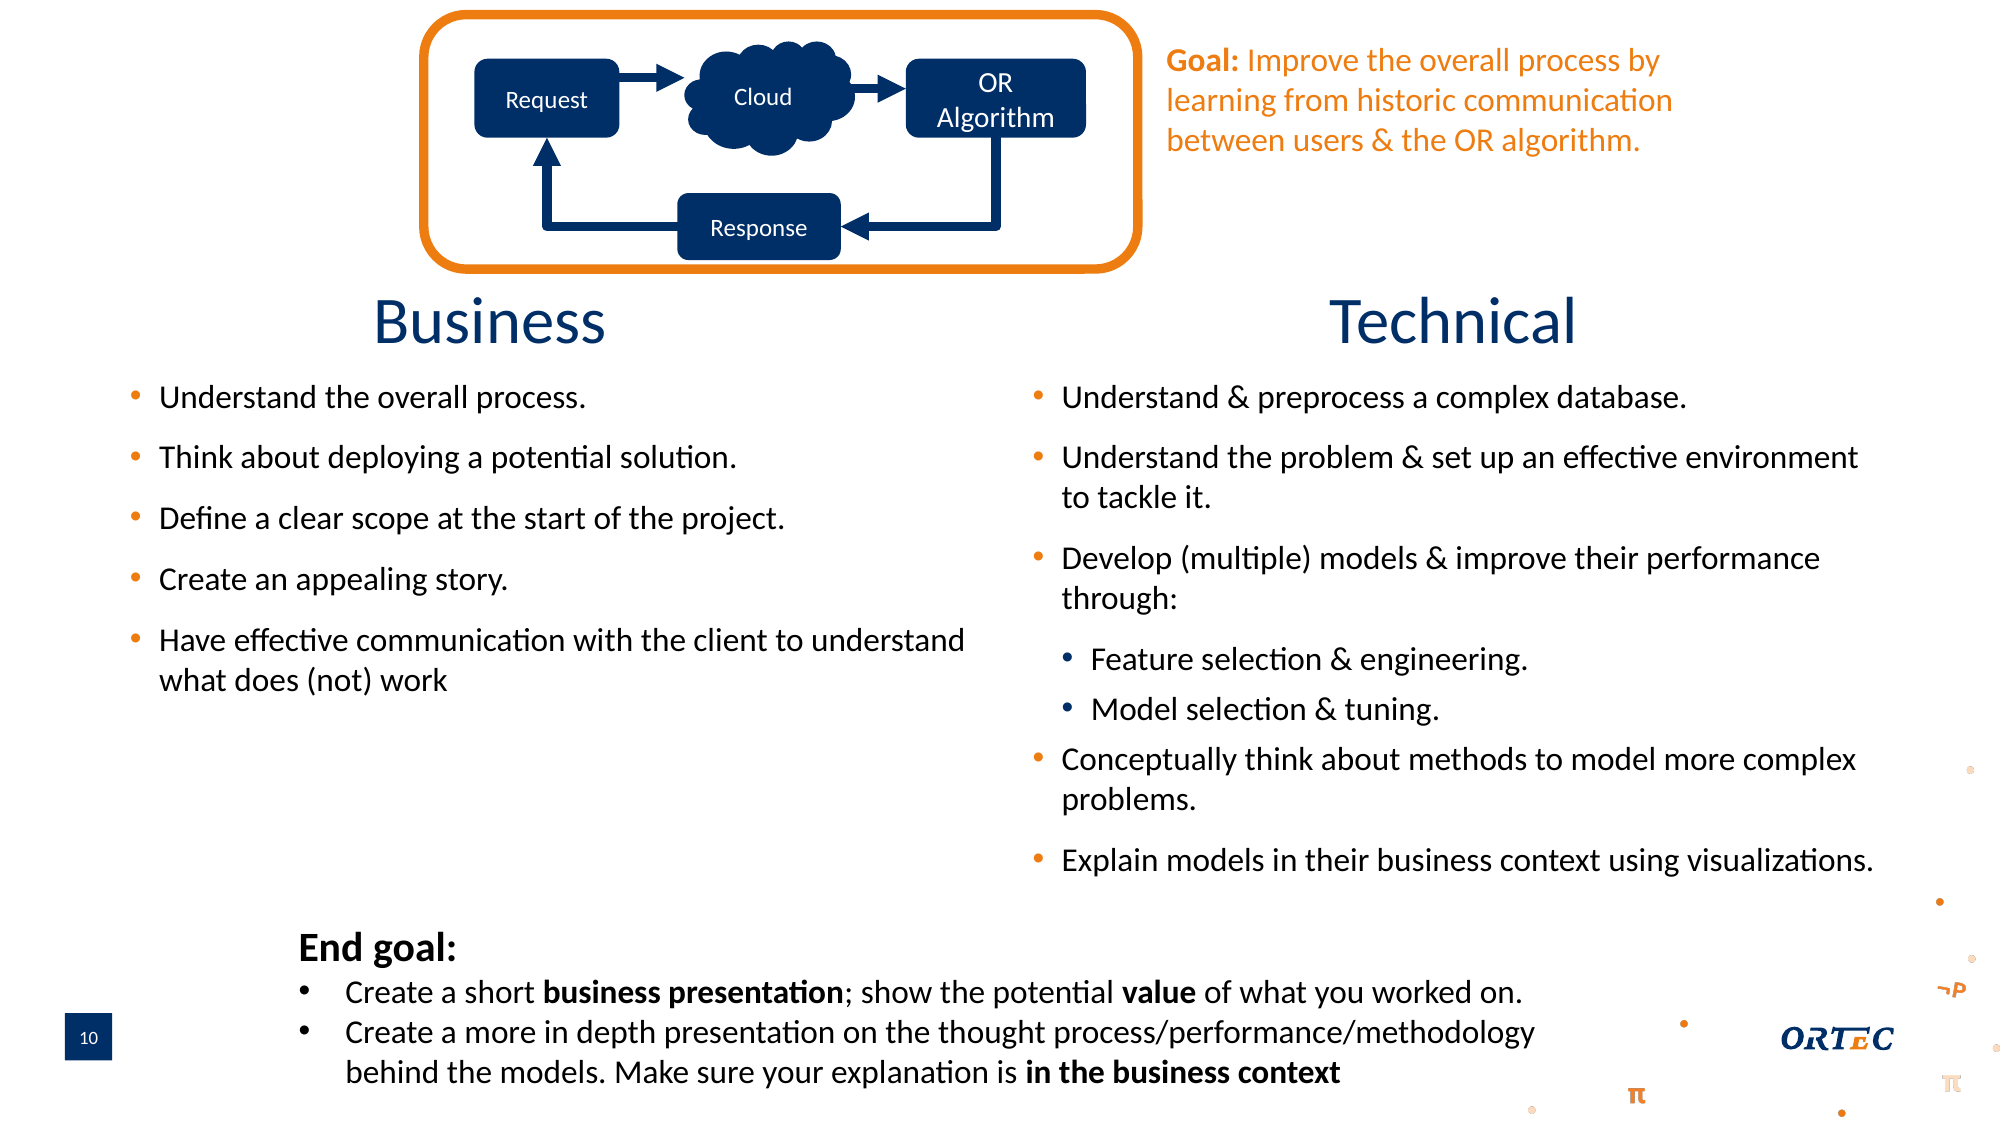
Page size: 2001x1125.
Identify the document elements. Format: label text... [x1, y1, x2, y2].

text_box End goal: Create a short business presentation; show the potential value of what you worked on. Create a more in depth presentation on the thought process/performance/methodology behind the models. Make sure your explanation is in the business context [298, 920, 1589, 1090]
text_box Business [373, 287, 693, 356]
slide_number 10 [64, 1013, 113, 1061]
text_box Response [676, 227, 842, 262]
picture [1528, 766, 2000, 1117]
list Understand the overall process. Think about deploying a potential solution. Define a clear scope at the start of the project. Create an appealing story. Have effective communication with the client to understand what does (not) work [129, 375, 968, 944]
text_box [474, 41, 1087, 227]
text_box [1137, 41, 1288, 192]
text_box Goal: Improve the overall process by learning from historic communication between users & the OR algorithm. [1166, 38, 1728, 182]
text_box Technical [1329, 287, 1649, 356]
text_box [422, 13, 1139, 271]
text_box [546, 137, 678, 227]
list Understand & preprocess a complex database. Understand the problem & set up an effective environment to tackle it. Develop (multiple) models & improve their performance through: Feature selection & engineering. Model selection & tuning. Conceptually think about methods to model more complex problems. Explain models in their business context using visualizations. [1032, 375, 1895, 944]
